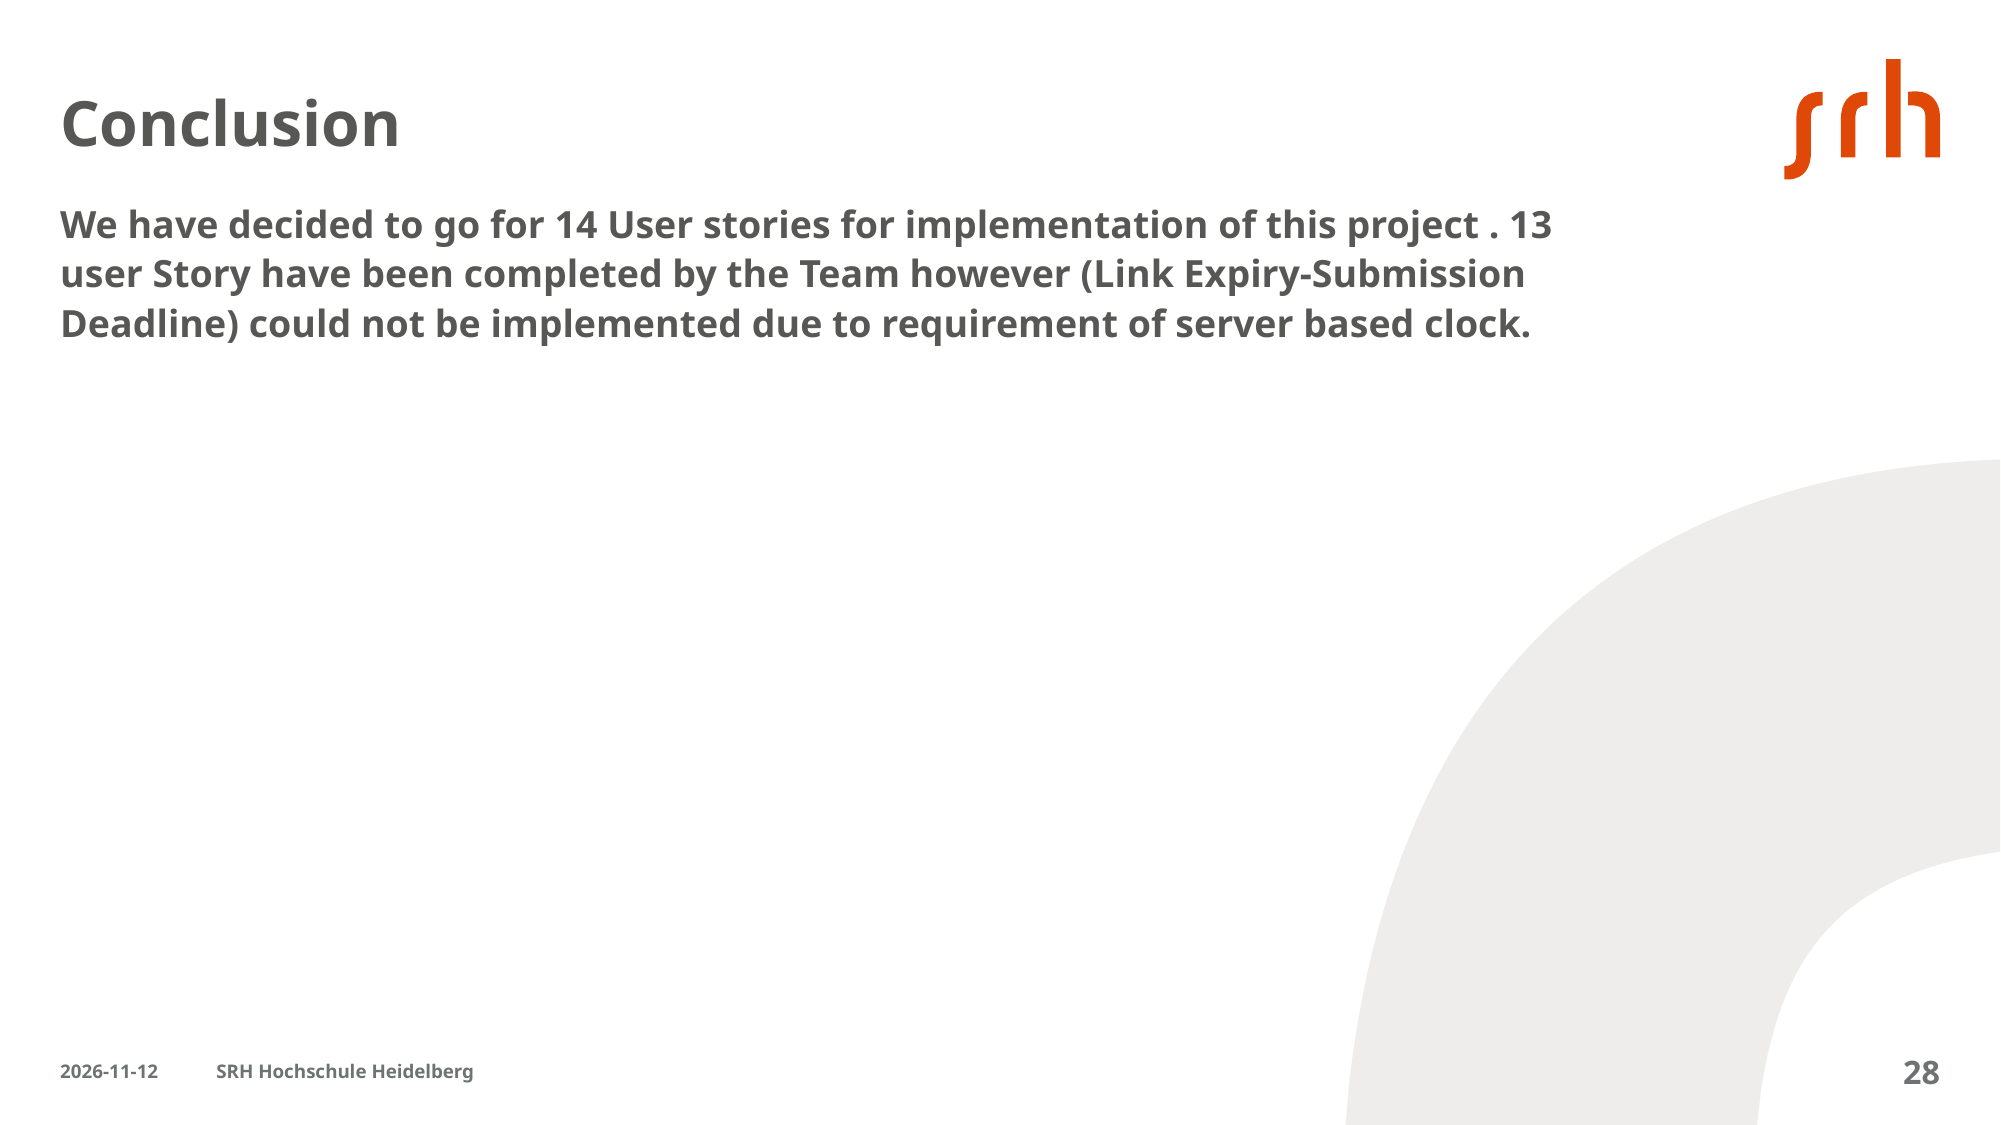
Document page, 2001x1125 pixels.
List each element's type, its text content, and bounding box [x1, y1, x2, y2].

list We have decided to go for 14 User stories for implementation of this project . 13 user Story have been completed by the Team however (Link Expiry-Submission Deadline) could not be implemented due to requirement of server based clock. [60, 196, 1563, 891]
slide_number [60, 1042, 204, 1103]
title Conclusion [60, 22, 1563, 160]
slide_number 28 [1828, 1044, 1941, 1104]
footer SRH Hochschule Heidelberg [216, 1042, 1283, 1103]
